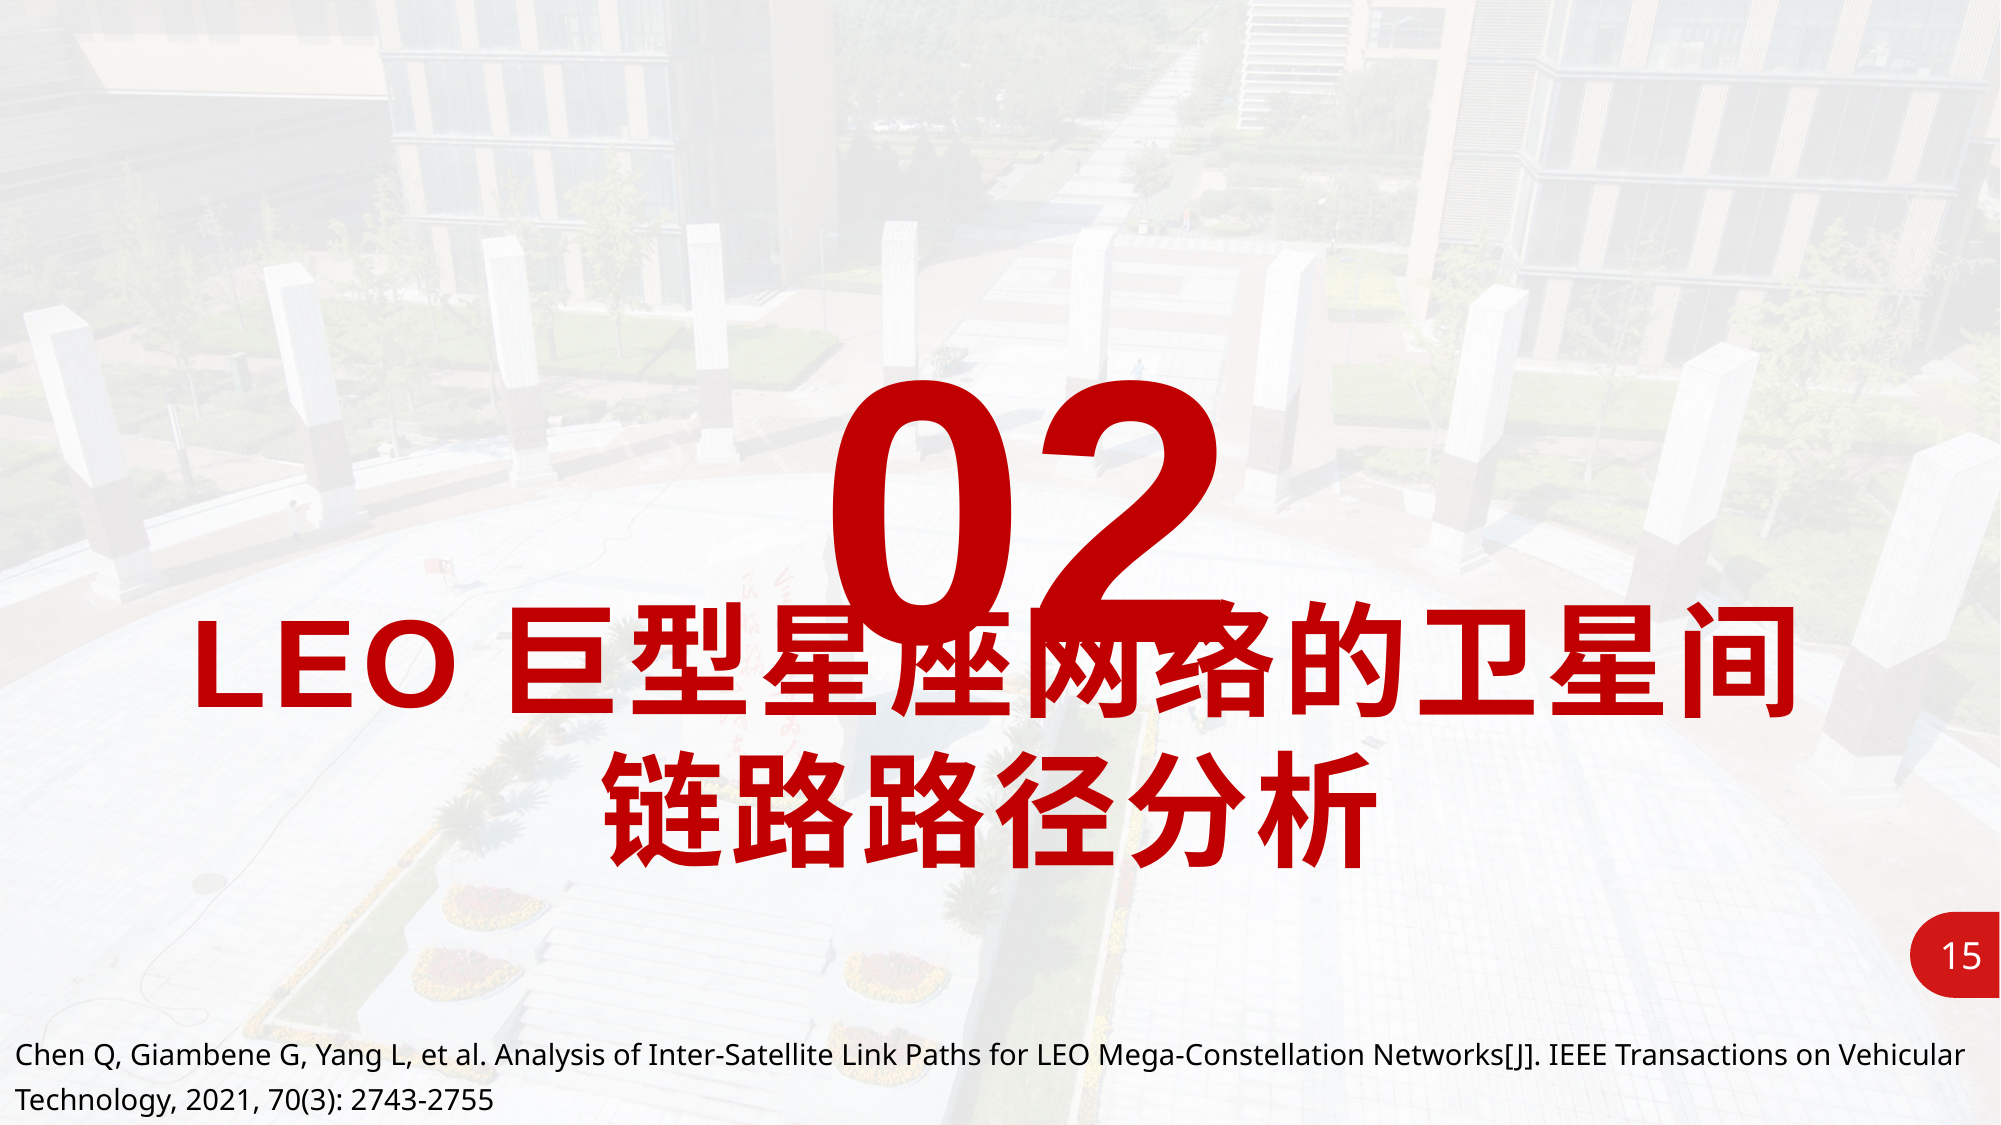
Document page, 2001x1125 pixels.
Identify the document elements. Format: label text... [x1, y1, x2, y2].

text_box Chen Q, Giambene G, Yang L, et al. Analysis of Inter-Satellite Link Paths for LEO Mega-Constellation Networks[J]. IEEE Transactions on Vehicular Technology, 2021, 70(3): 2743-2755 [0, 1018, 1990, 1124]
picture [0, 0, 2001, 1125]
text_box 02 [804, 260, 1251, 575]
text_box 15 [1909, 910, 2000, 999]
text_box LEO巨型星座网络的卫星间链路路径分析 [128, 575, 1872, 890]
